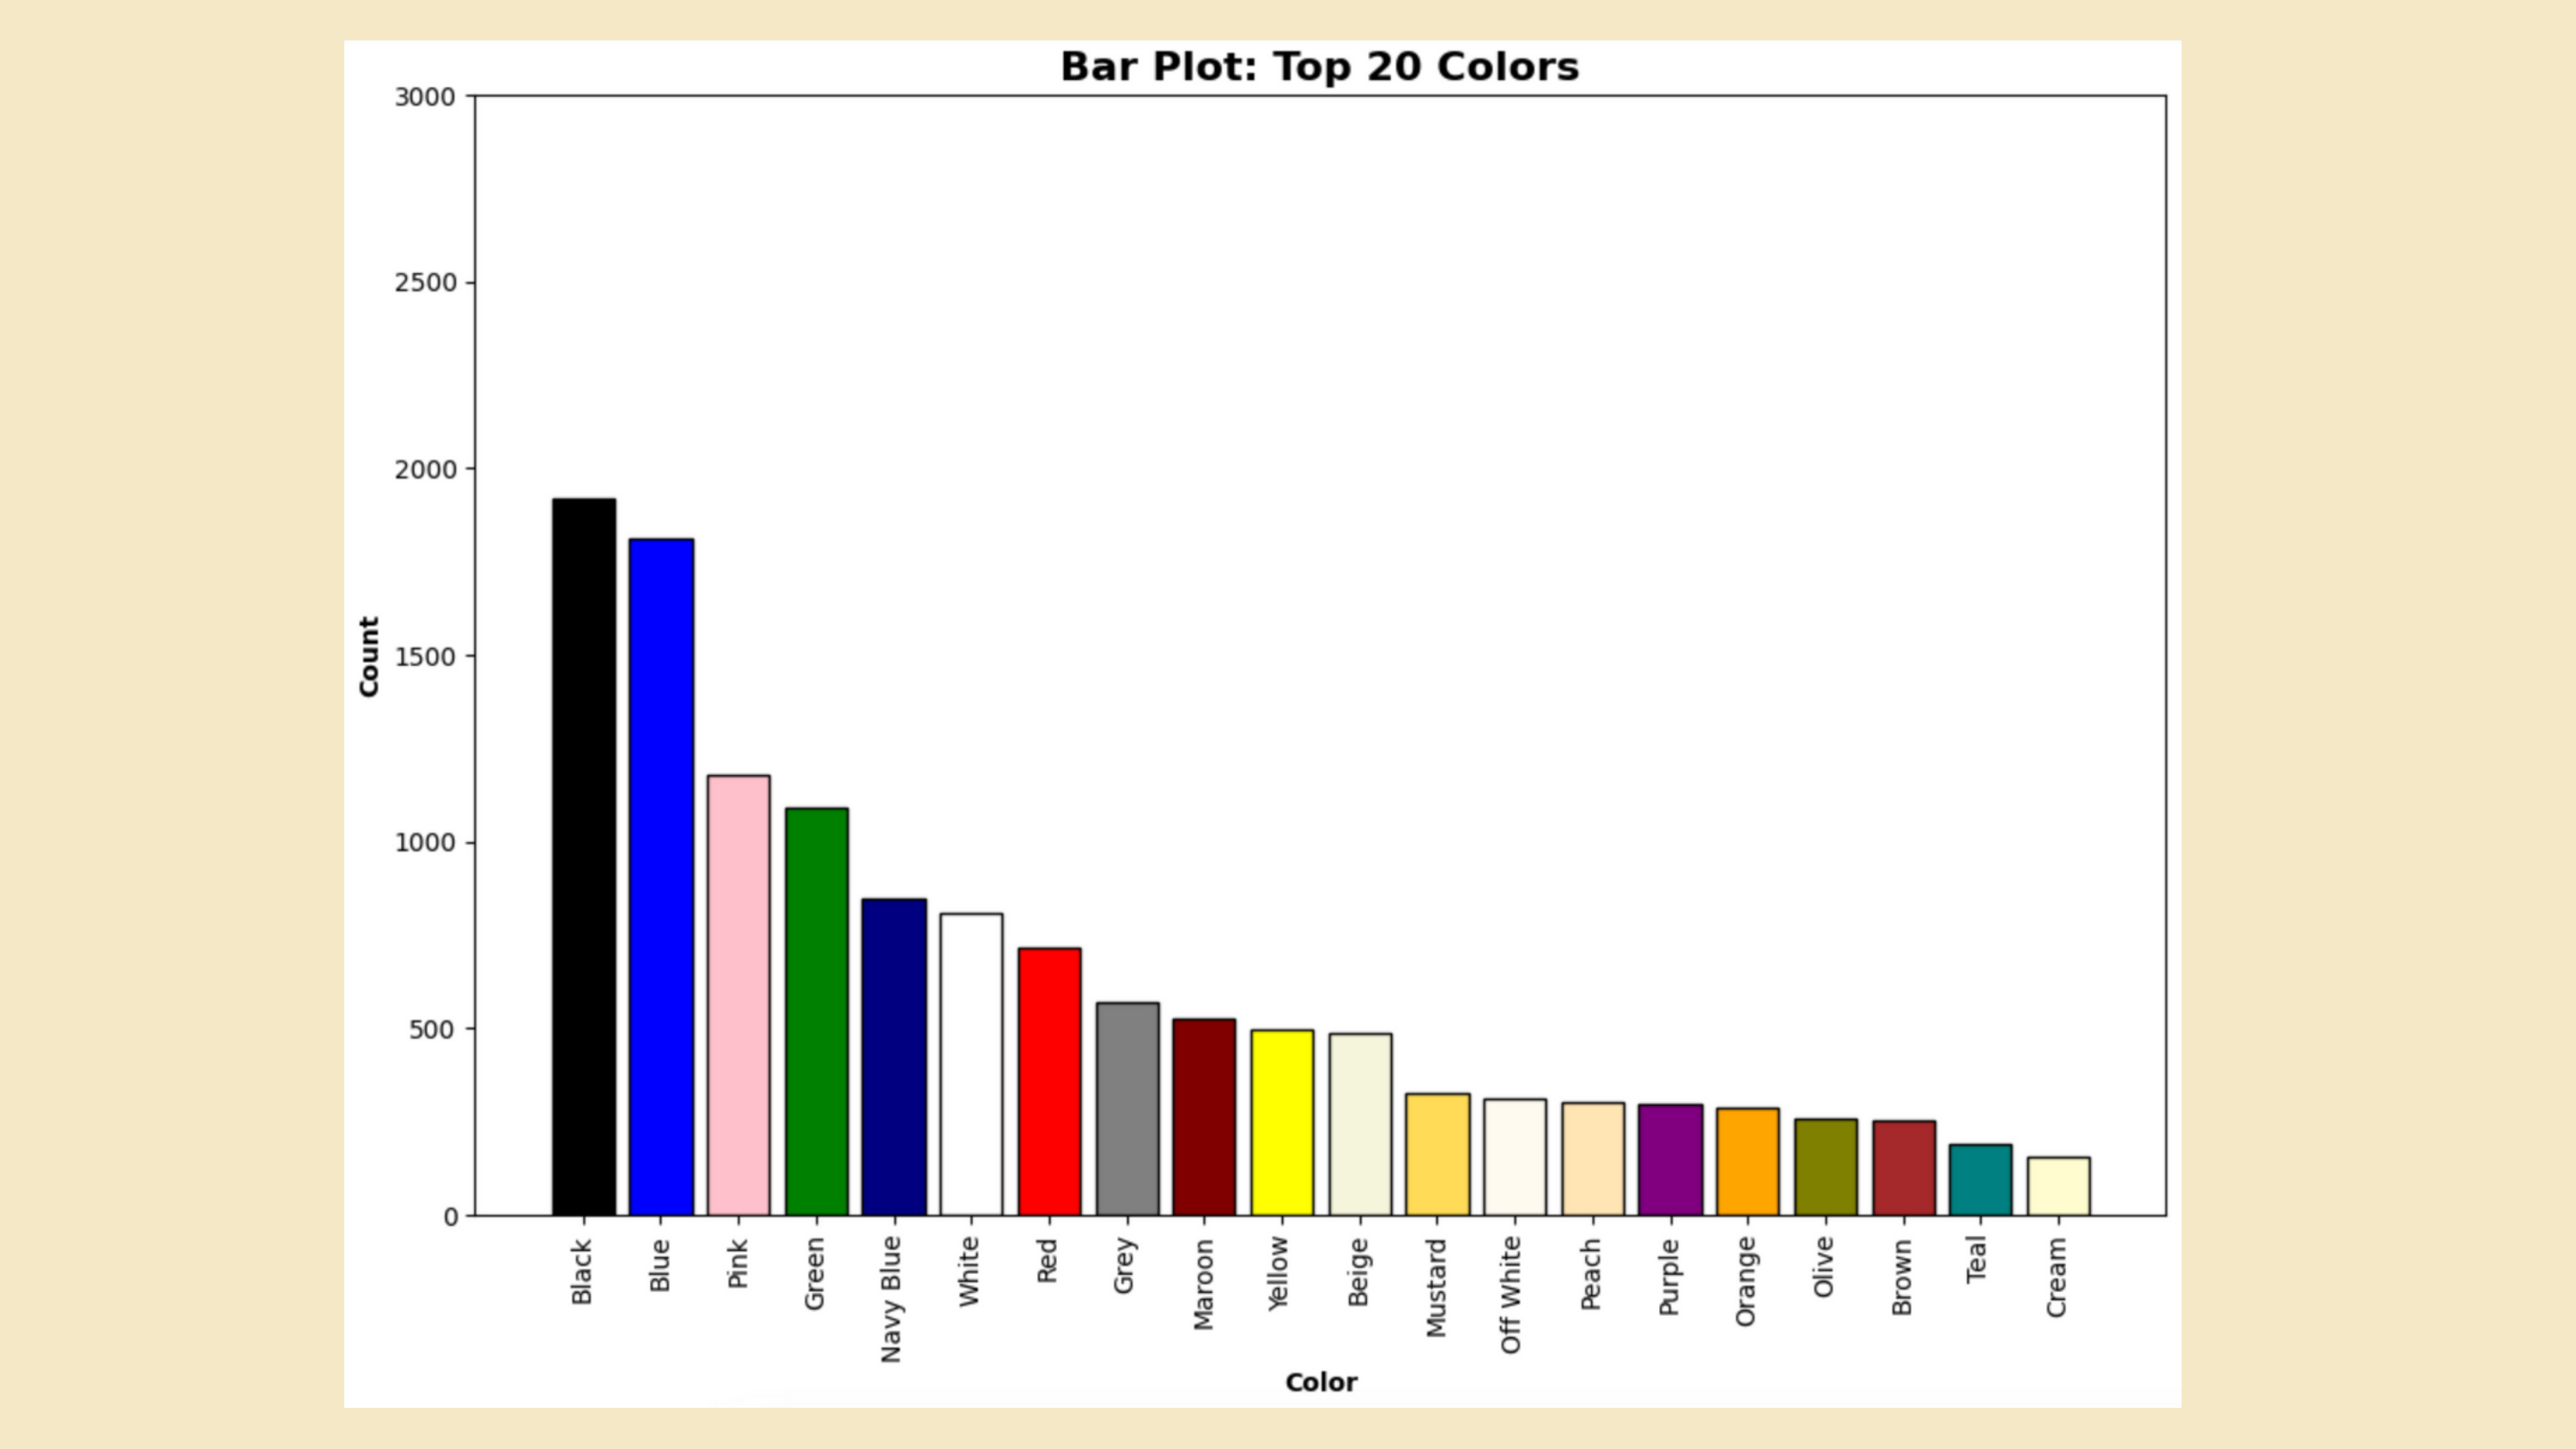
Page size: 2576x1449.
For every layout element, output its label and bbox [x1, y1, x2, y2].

text_box [343, 40, 2182, 1408]
